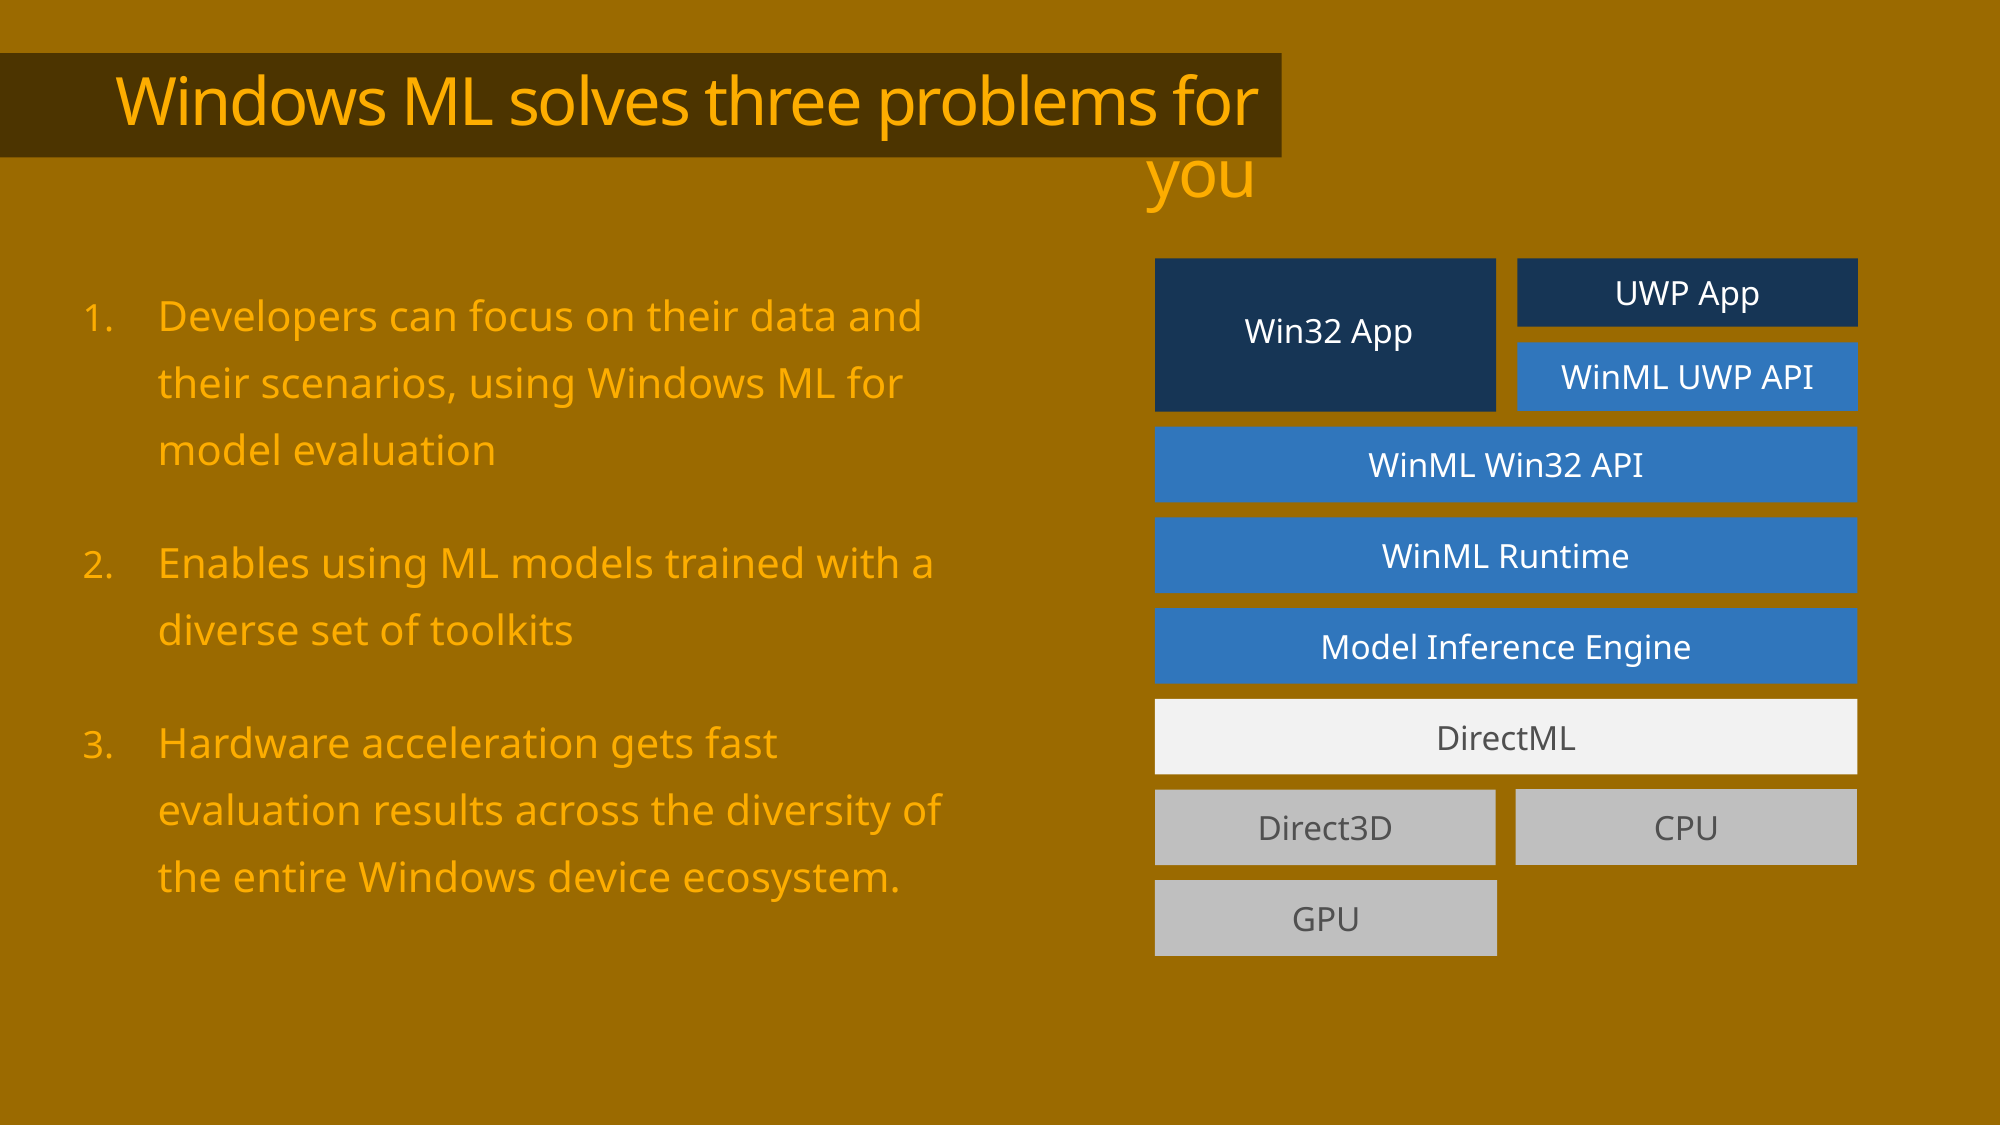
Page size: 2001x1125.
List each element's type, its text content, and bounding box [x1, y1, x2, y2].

text_box Windows ML solves three problems for you [0, 53, 1282, 158]
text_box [1154, 258, 1858, 956]
text_box Developers can focus on their data and their scenarios, using Windows ML for model evaluation Enables using ML models trained with a diverse set of toolkits Hardware acceleration gets fast evaluation results across the diversity of the entire Windows device ecosystem. [58, 258, 1015, 999]
